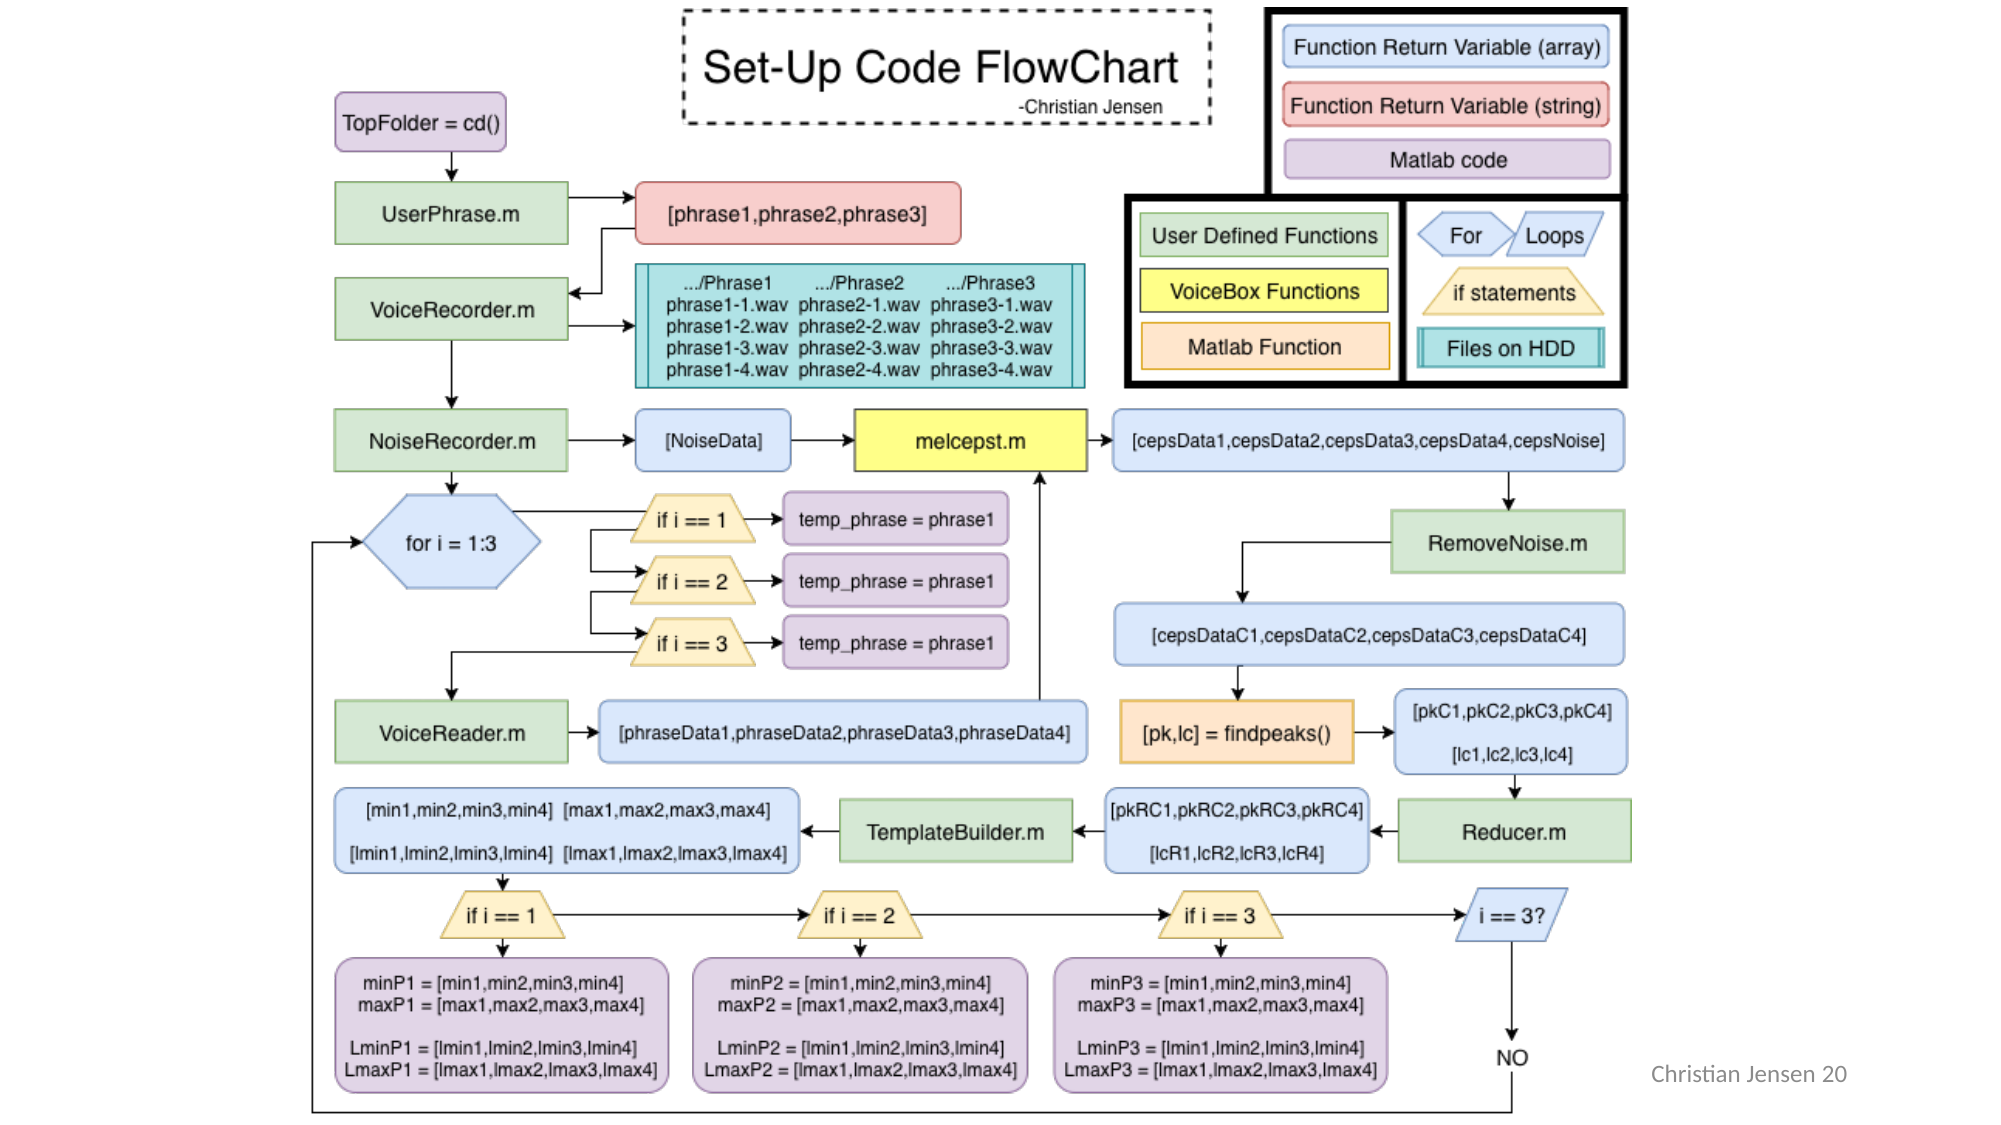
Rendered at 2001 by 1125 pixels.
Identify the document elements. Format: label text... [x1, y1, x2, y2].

picture [301, 7, 1632, 1125]
slide_number Christian Jensen 20 [1632, 1042, 1863, 1103]
